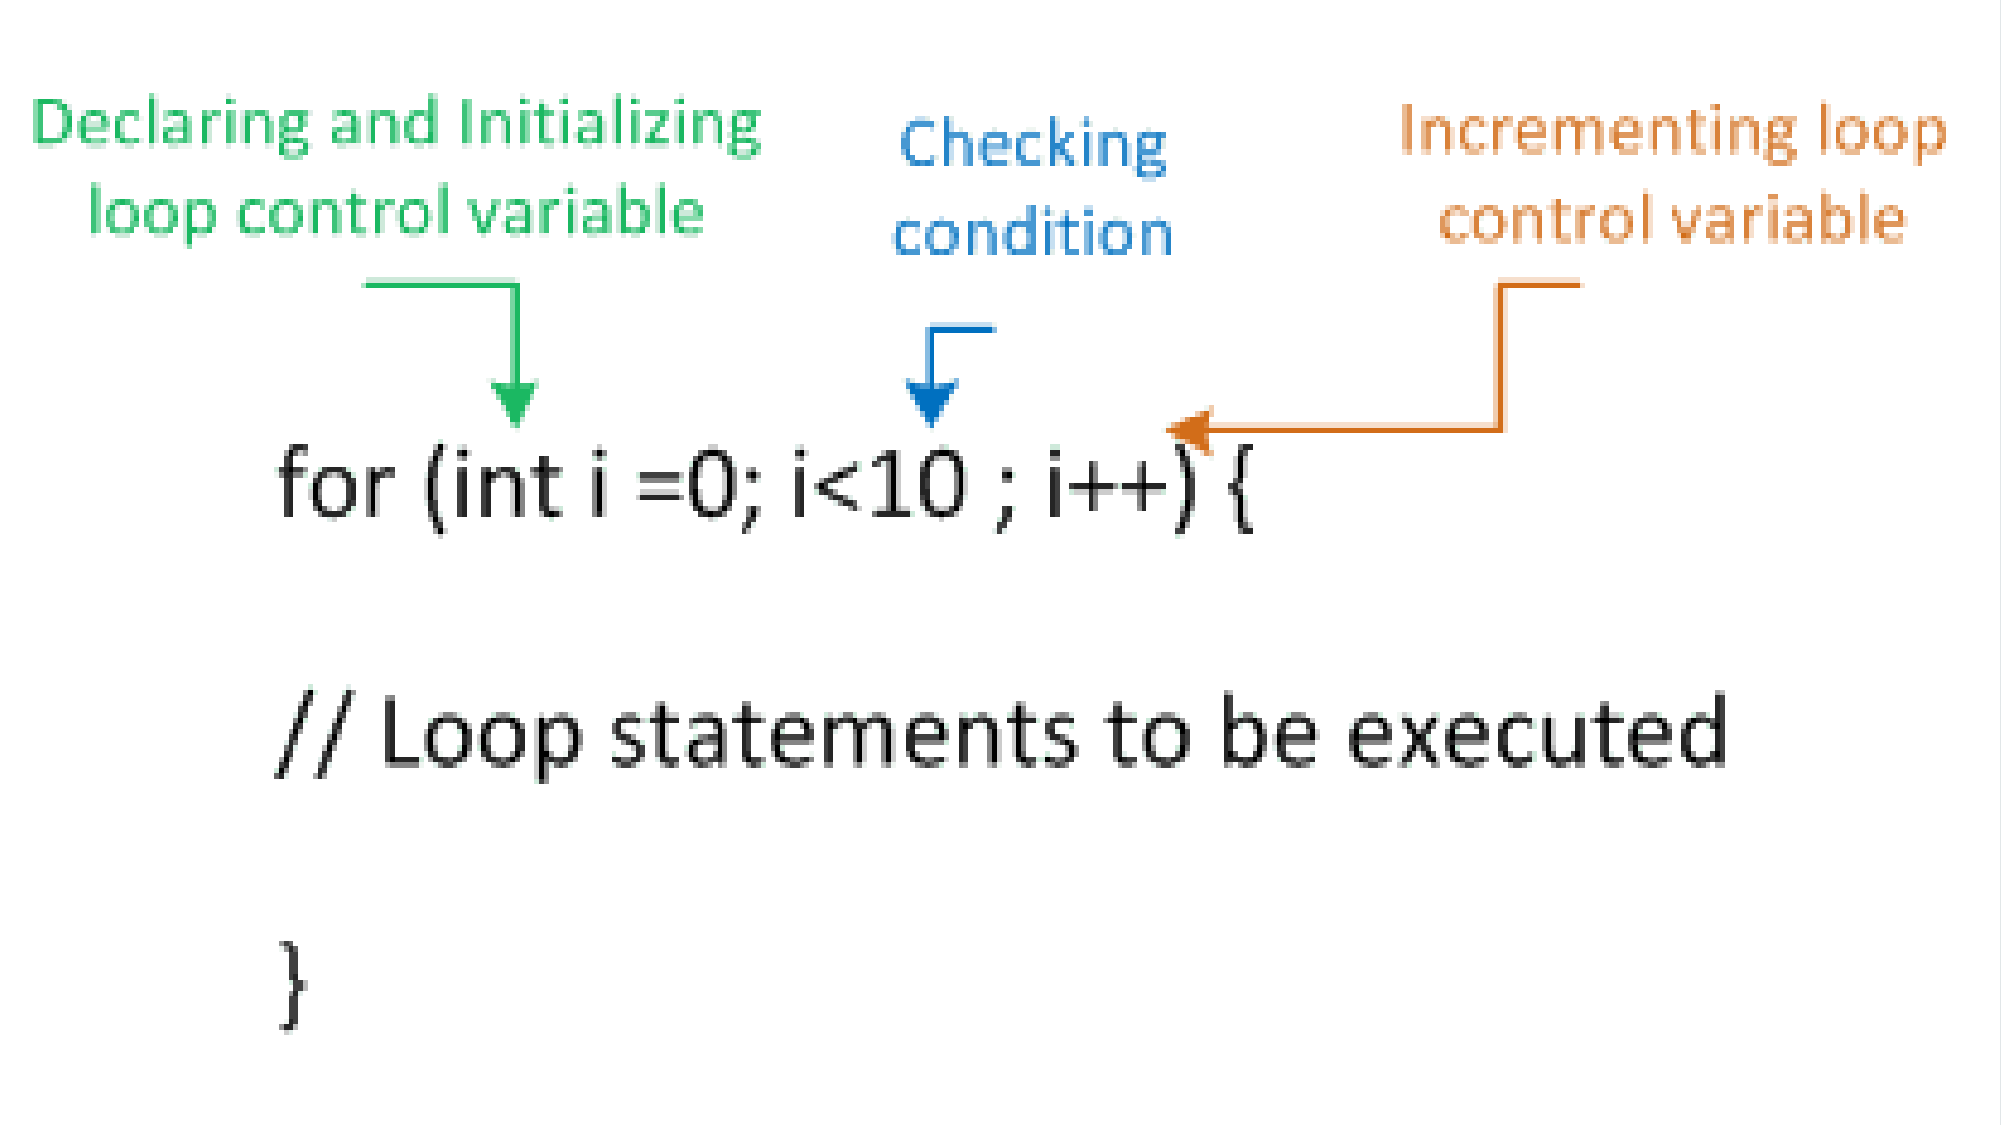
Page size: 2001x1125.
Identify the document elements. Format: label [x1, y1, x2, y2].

list [0, 0, 2000, 1125]
